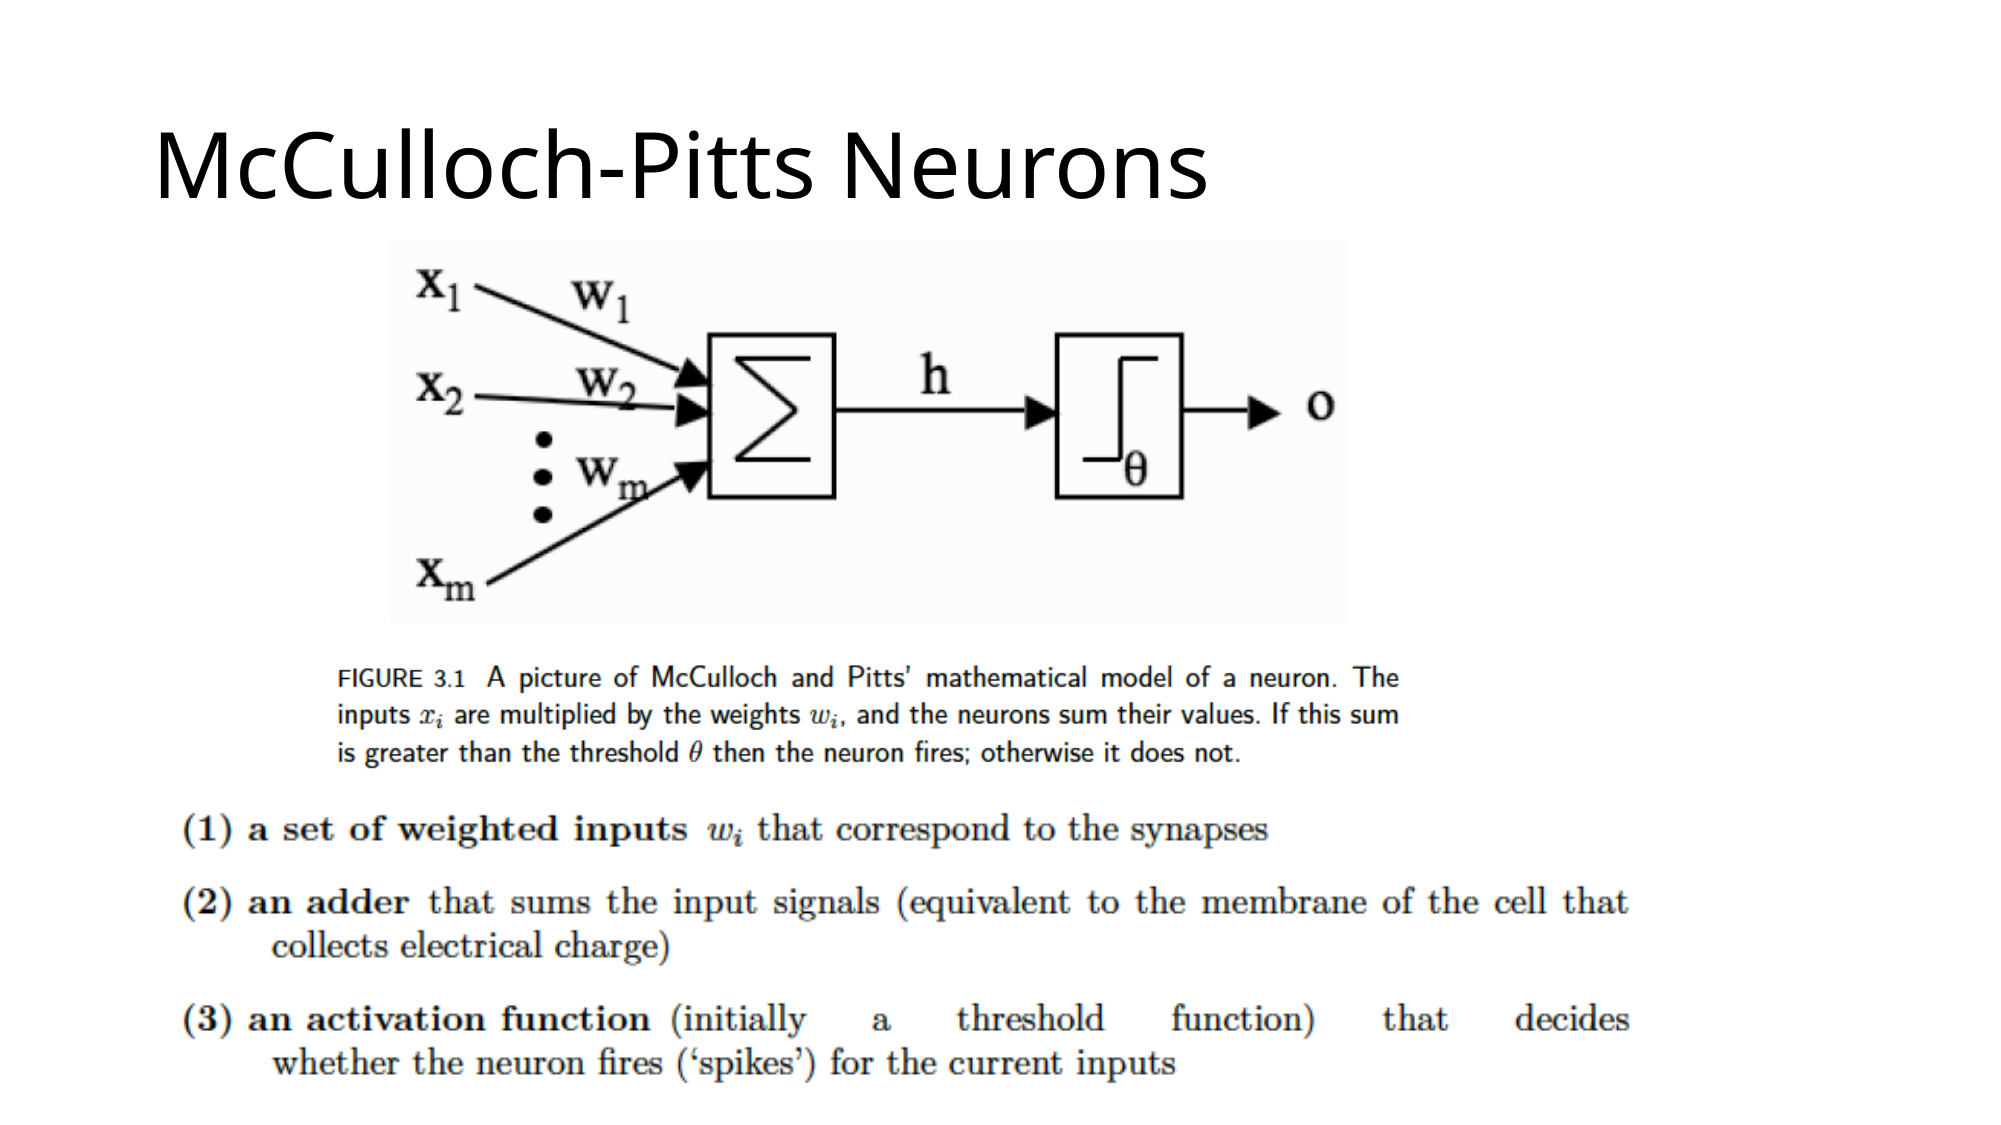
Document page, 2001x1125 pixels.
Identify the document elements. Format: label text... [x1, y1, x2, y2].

picture [164, 797, 1688, 1100]
title McCulloch-Pitts Neurons [137, 59, 1863, 278]
picture [337, 219, 1428, 782]
